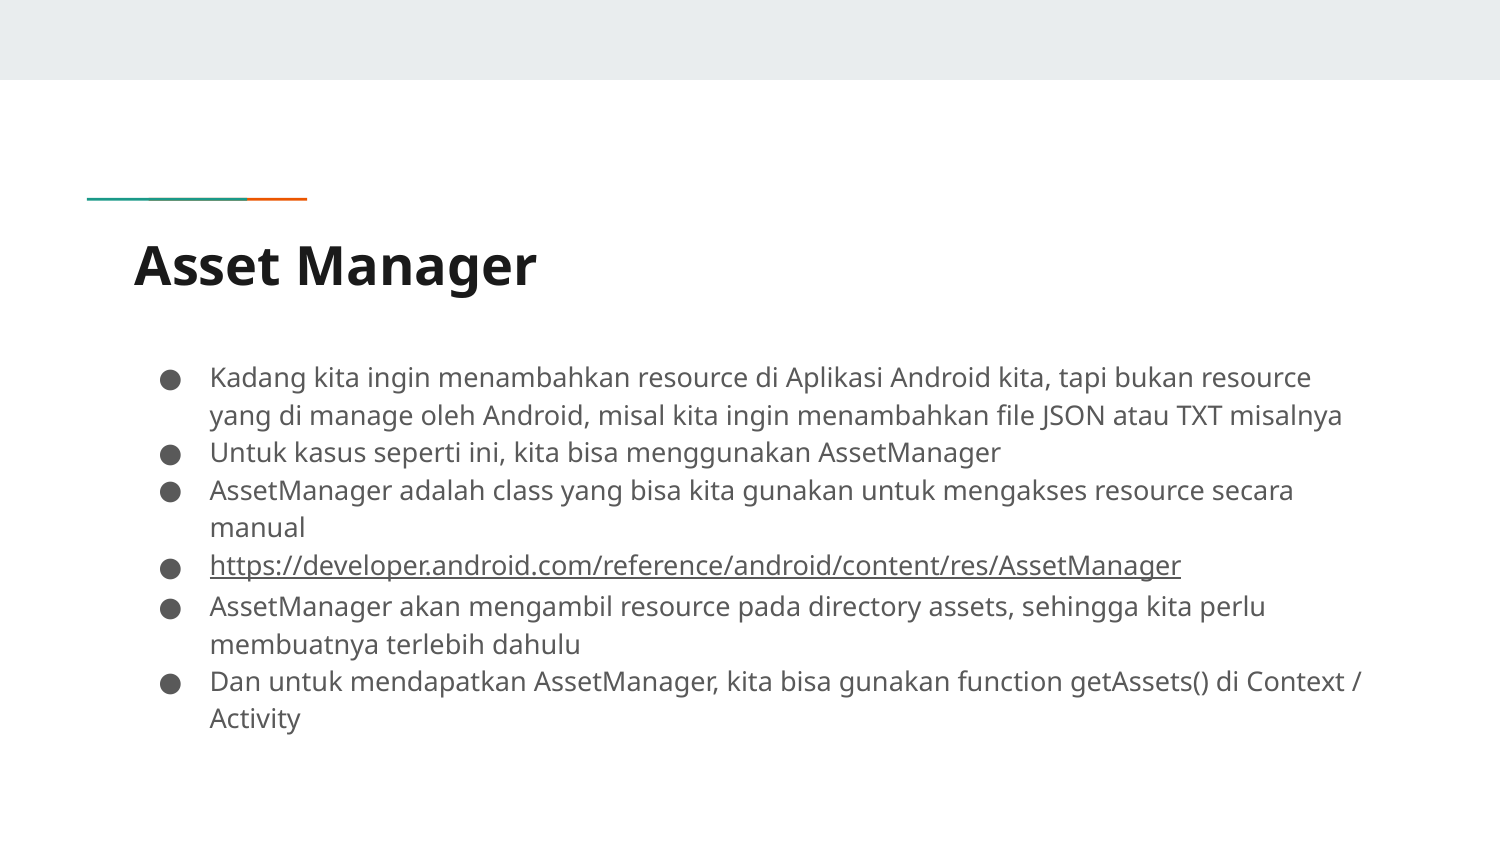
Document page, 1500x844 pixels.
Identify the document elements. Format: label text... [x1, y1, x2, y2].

list Kadang kita ingin menambahkan resource di Aplikasi Android kita, tapi bukan resource yang di manage oleh Android, misal kita ingin menambahkan file JSON atau TXT misalnya Untuk kasus seperti ini, kita bisa menggunakan AssetManager AssetManager adalah class yang bisa kita gunakan untuk mengakses resource secara manual https://developer.android.com/reference/android/content/res/AssetManager AssetManager akan mengambil resource pada directory assets, sehingga kita perlu membuatnya terlebih dahulu Dan untuk mendapatkan AssetManager, kita bisa gunakan function getAssets() di Context / Activity [119, 341, 1381, 712]
title Asset Manager [119, 216, 1381, 305]
